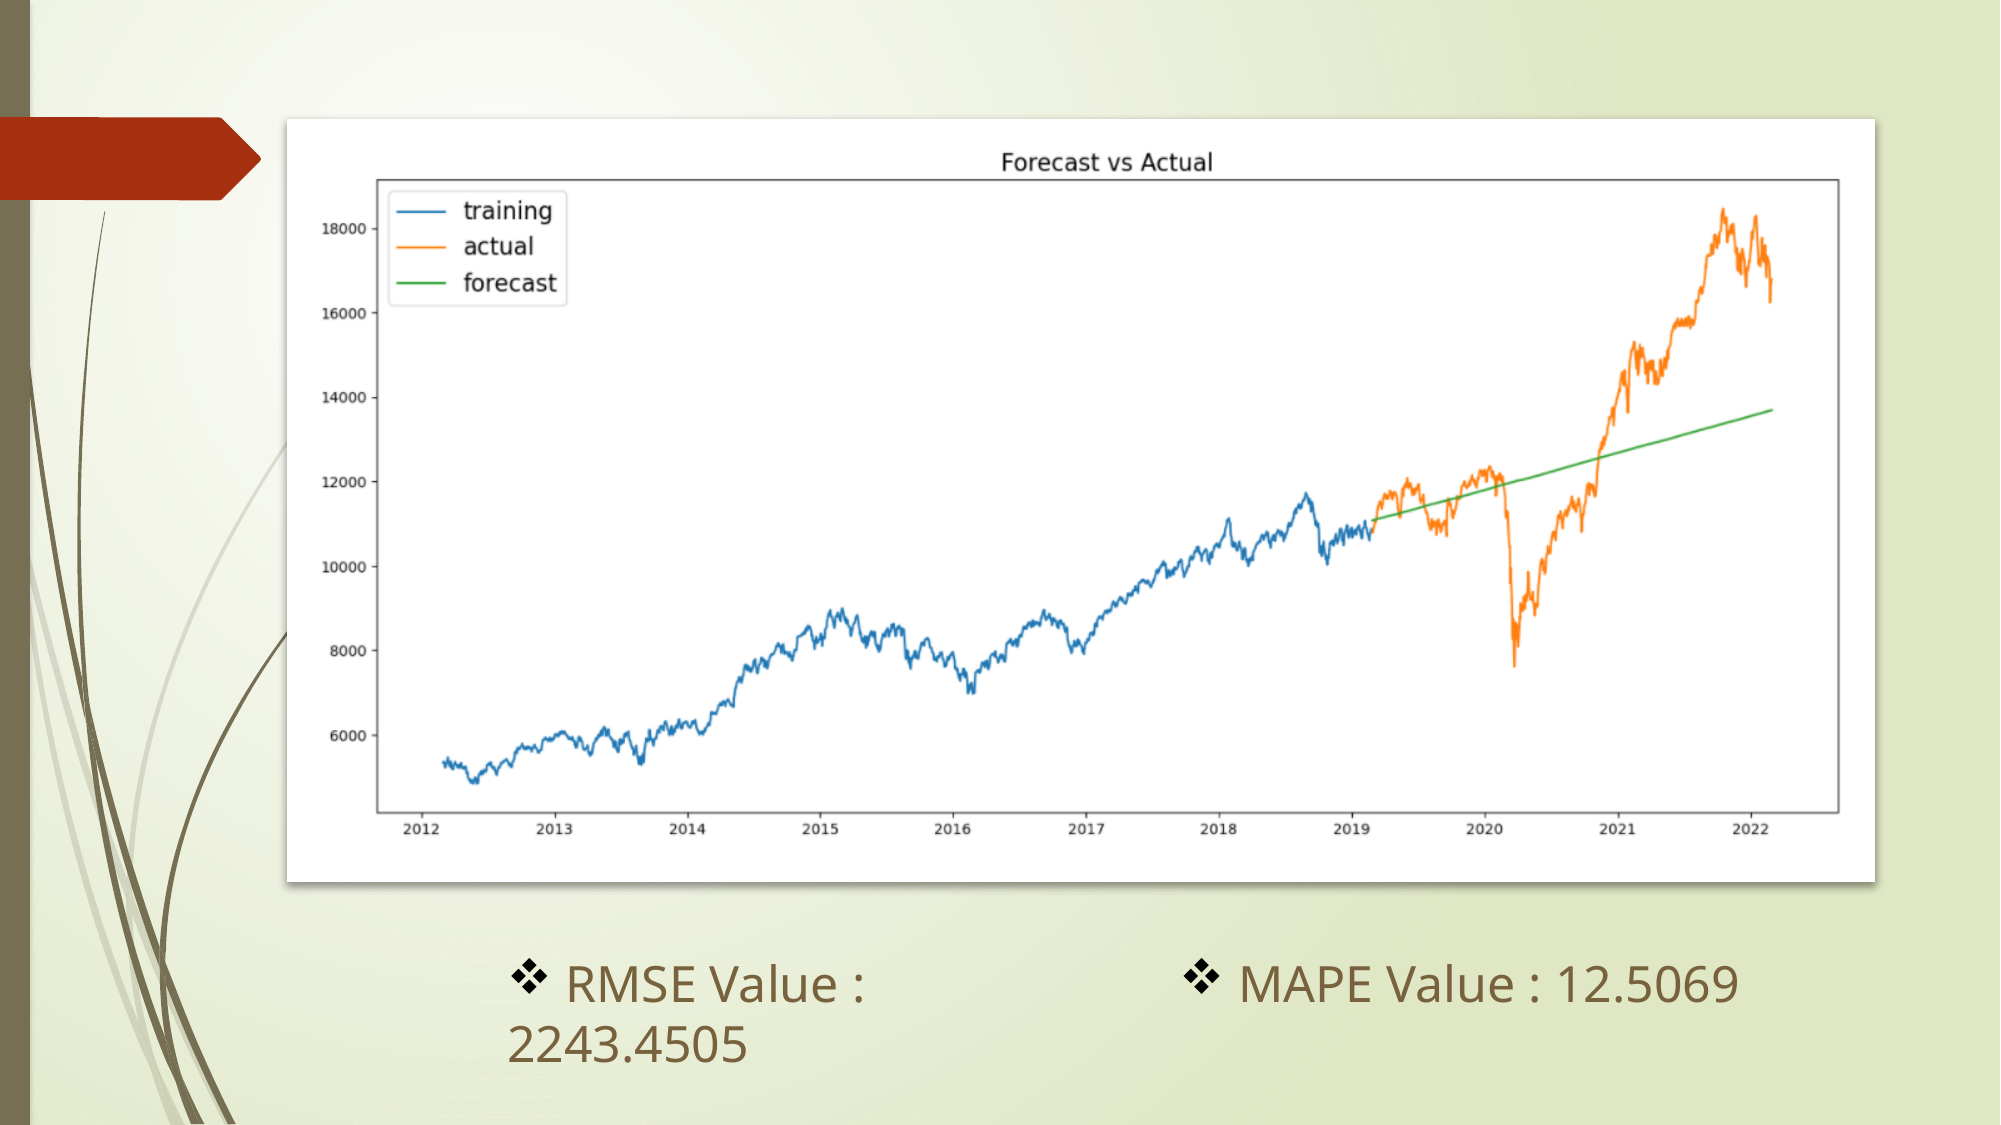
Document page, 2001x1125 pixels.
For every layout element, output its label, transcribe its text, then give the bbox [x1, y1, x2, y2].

picture [301, 133, 1861, 868]
text_box MAPE Value : 12.5069 [1164, 945, 1794, 1125]
text_box RMSE Value : 2243.4505 [492, 945, 1121, 1125]
